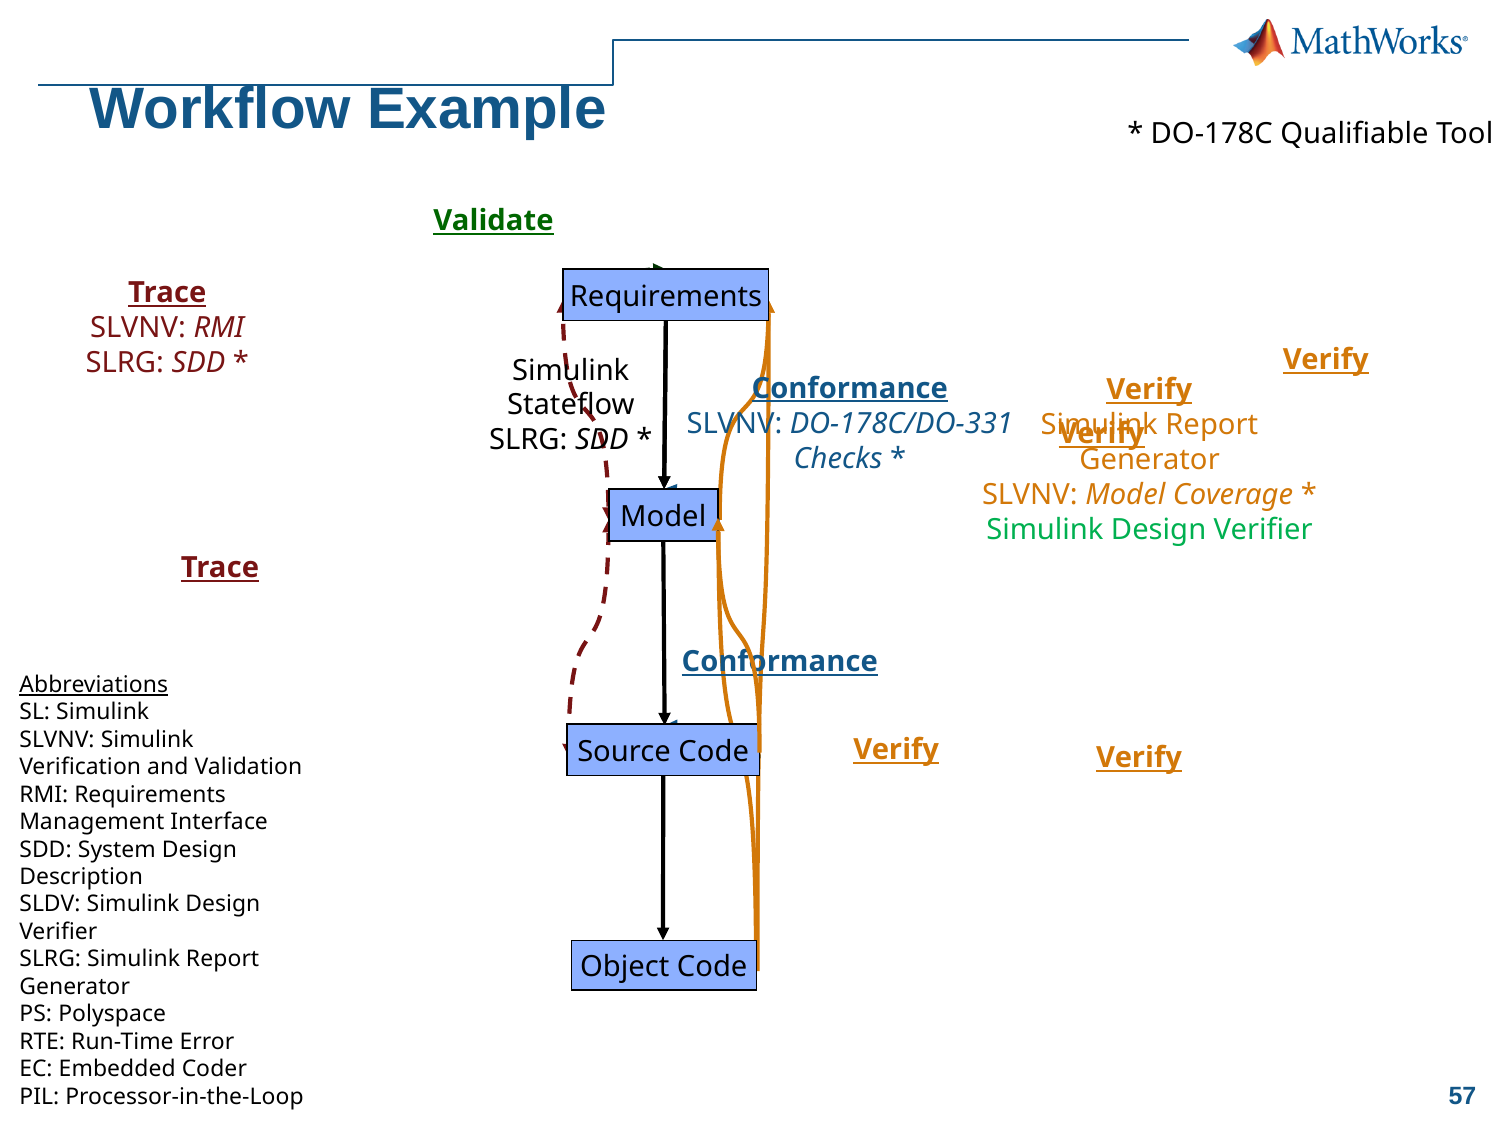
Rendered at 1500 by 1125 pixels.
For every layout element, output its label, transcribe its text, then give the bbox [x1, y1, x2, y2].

text_box Trace [166, 541, 273, 590]
title Workflow Example [74, 62, 1450, 162]
text_box Trace SLVNV: RMI SLRG: SDD * [16, 267, 319, 386]
text_box Conformance [670, 635, 711, 684]
text_box Simulink Stateflow SLRG: SDD * [614, 344, 657, 463]
text_box Verify [1269, 334, 1383, 383]
text_box Simulink Stateflow SLRG: SDD * [475, 344, 557, 463]
text_box Verify [839, 723, 954, 773]
text_box Verify Simulink Report Generator SLVNV: Model Coverage * Simulink Design Verifier [968, 363, 1331, 553]
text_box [664, 725, 712, 757]
text_box Source Code [566, 723, 713, 776]
text_box Model [613, 488, 711, 542]
text_box Requirements [614, 269, 769, 321]
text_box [562, 268, 666, 301]
text_box Conformance SLVNV: DO-178C/DO-331 Checks * [673, 362, 714, 481]
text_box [719, 299, 756, 515]
text_box * DO-178C Qualifiable Tool [1450, 107, 1500, 156]
text_box Verify [1082, 731, 1197, 781]
text_box Validate [420, 194, 568, 243]
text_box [718, 760, 752, 971]
text_box Conformance [773, 635, 892, 684]
text_box Object Code [571, 940, 757, 991]
text_box Conformance SLVNV: DO-178C/DO-331 Checks * [773, 362, 1027, 481]
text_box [663, 488, 720, 521]
picture [1226, 7, 1483, 78]
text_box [562, 299, 609, 521]
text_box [757, 299, 769, 972]
text_box Abbreviations SL: Simulink SLVNV: Simulink Verification and Validation RMI: Requirements Management Interface SDD: System Design Description SLDV: Simulink Design Verifier SLRG: Simulink Report Generator PS: Polyspace RTE: Run-Time Error EC: Embedded Coder PIL: Processor-in-the-Loop [0, 657, 341, 1121]
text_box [568, 519, 609, 757]
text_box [663, 320, 667, 490]
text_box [717, 517, 760, 753]
